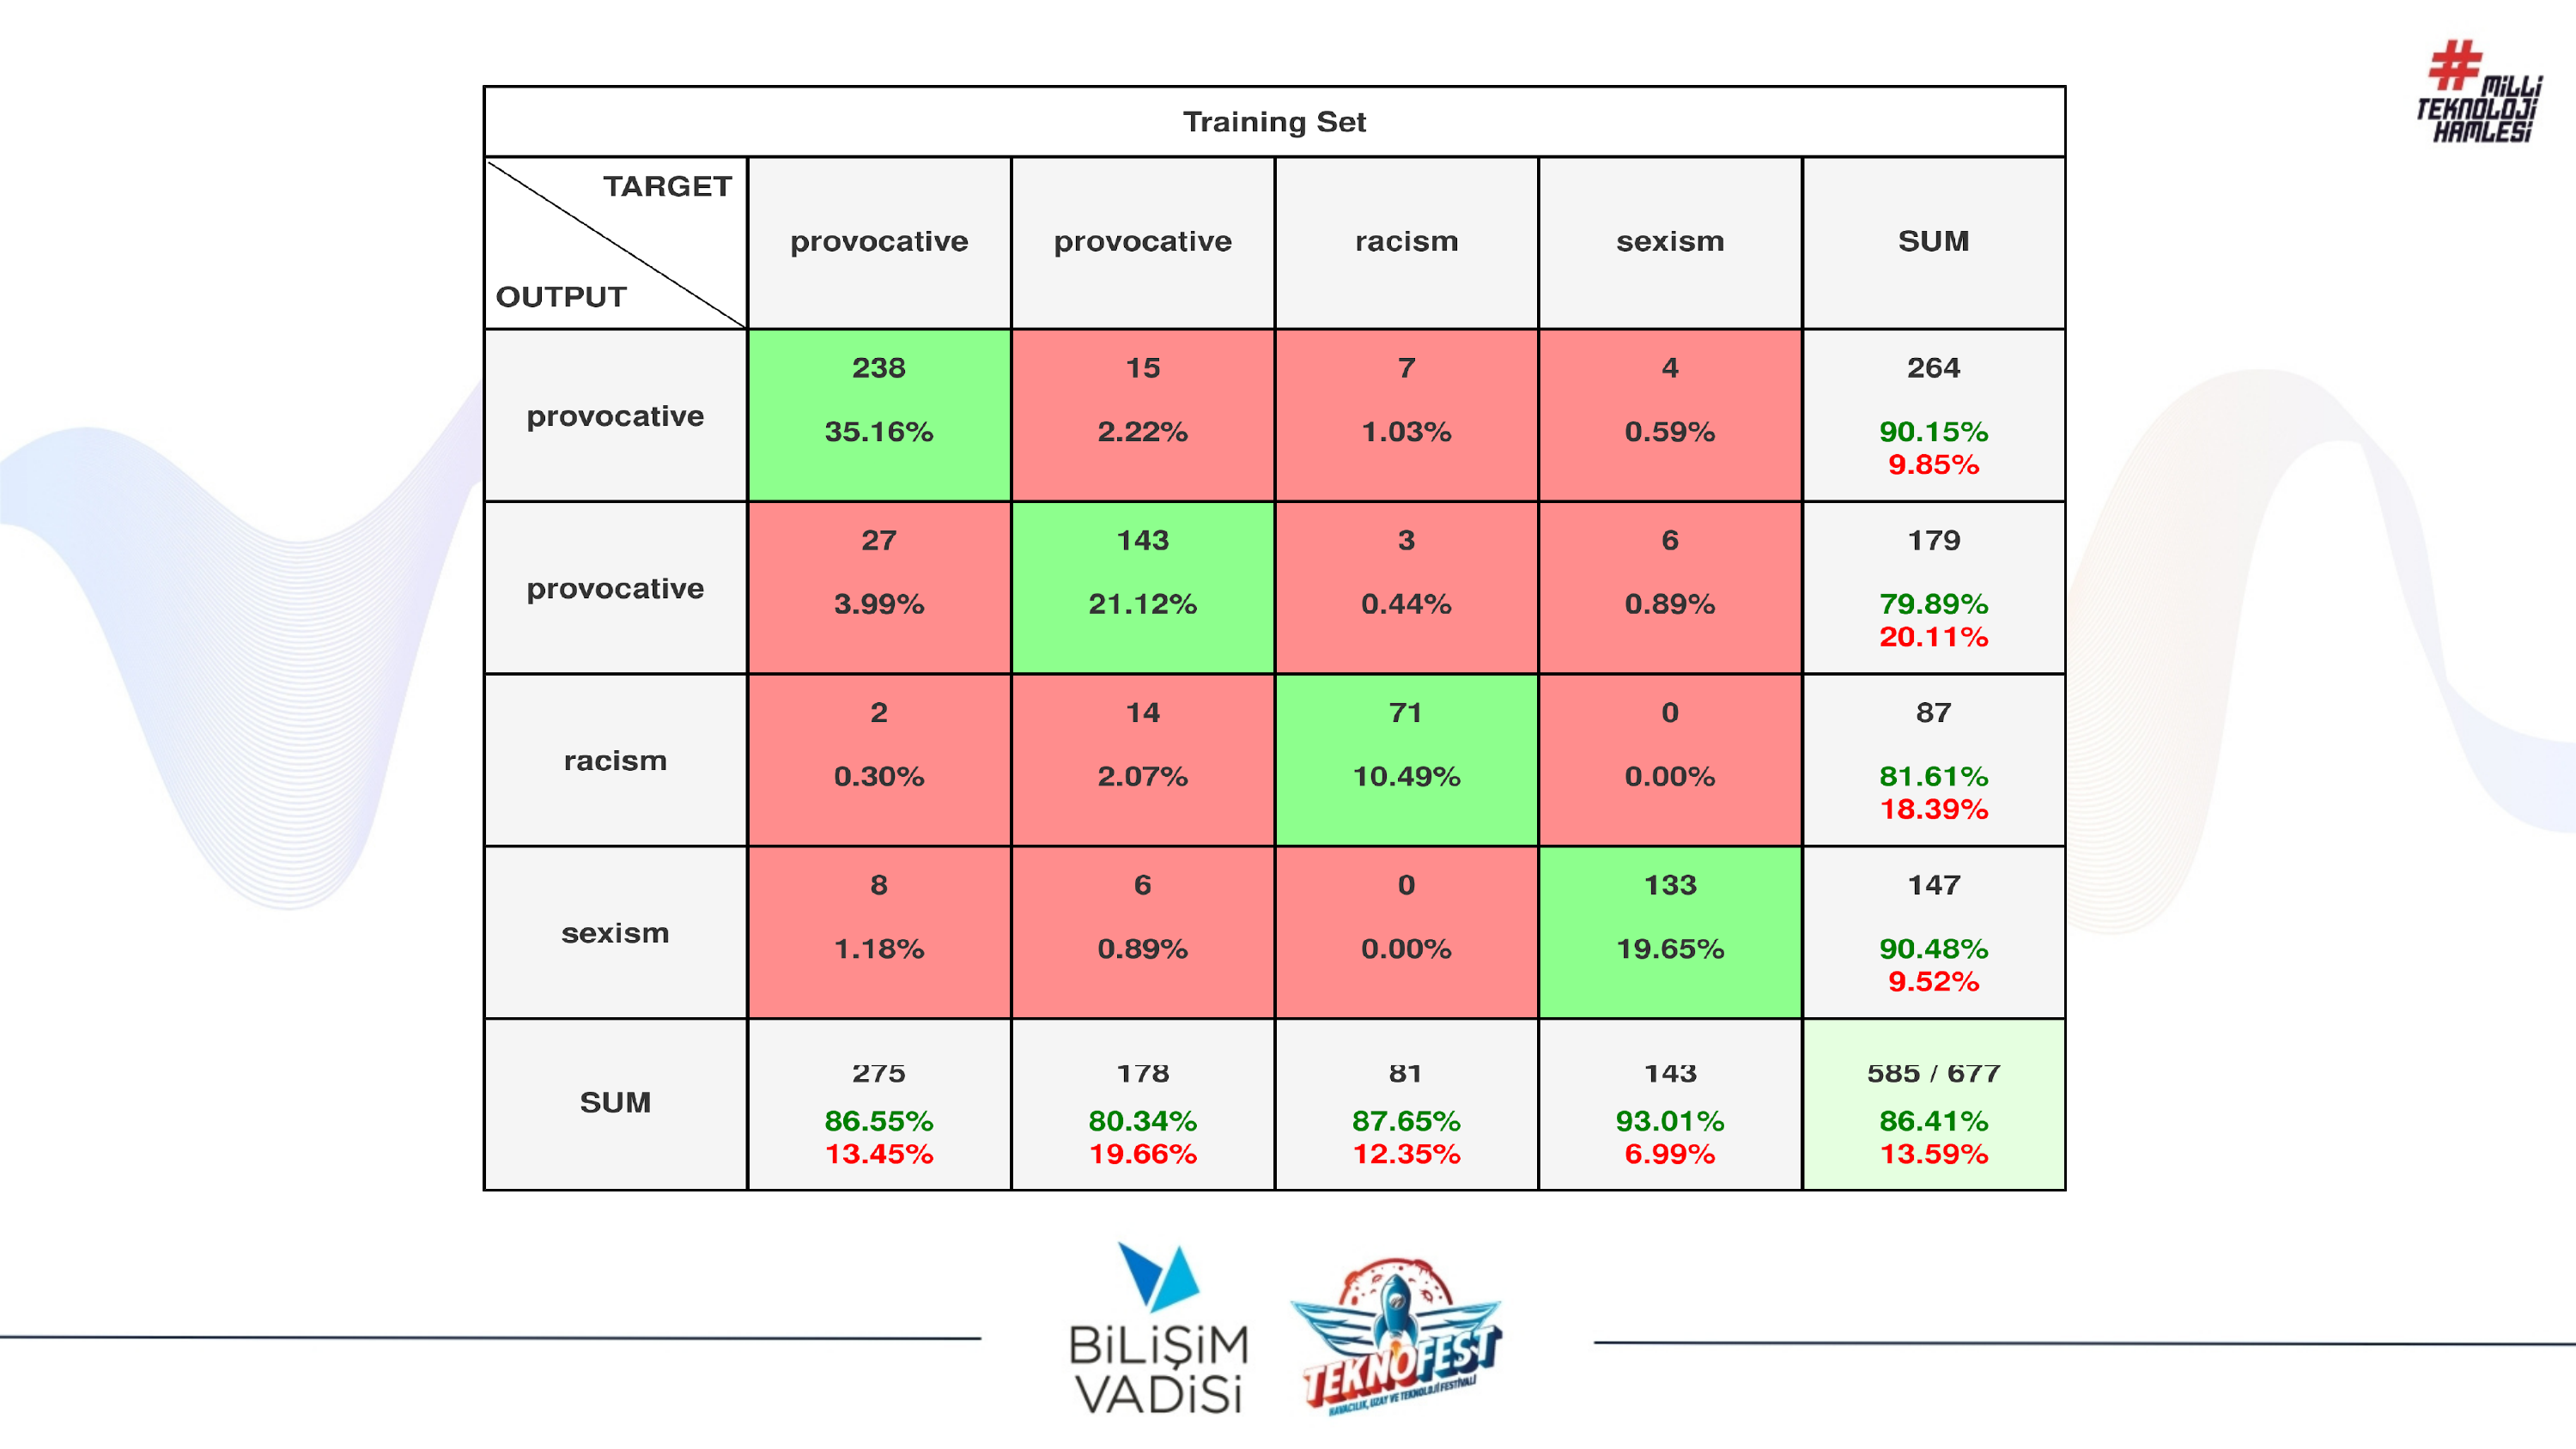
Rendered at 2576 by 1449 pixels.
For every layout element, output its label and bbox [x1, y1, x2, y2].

picture [483, 85, 2067, 1191]
text_box [0, 0, 2576, 1449]
